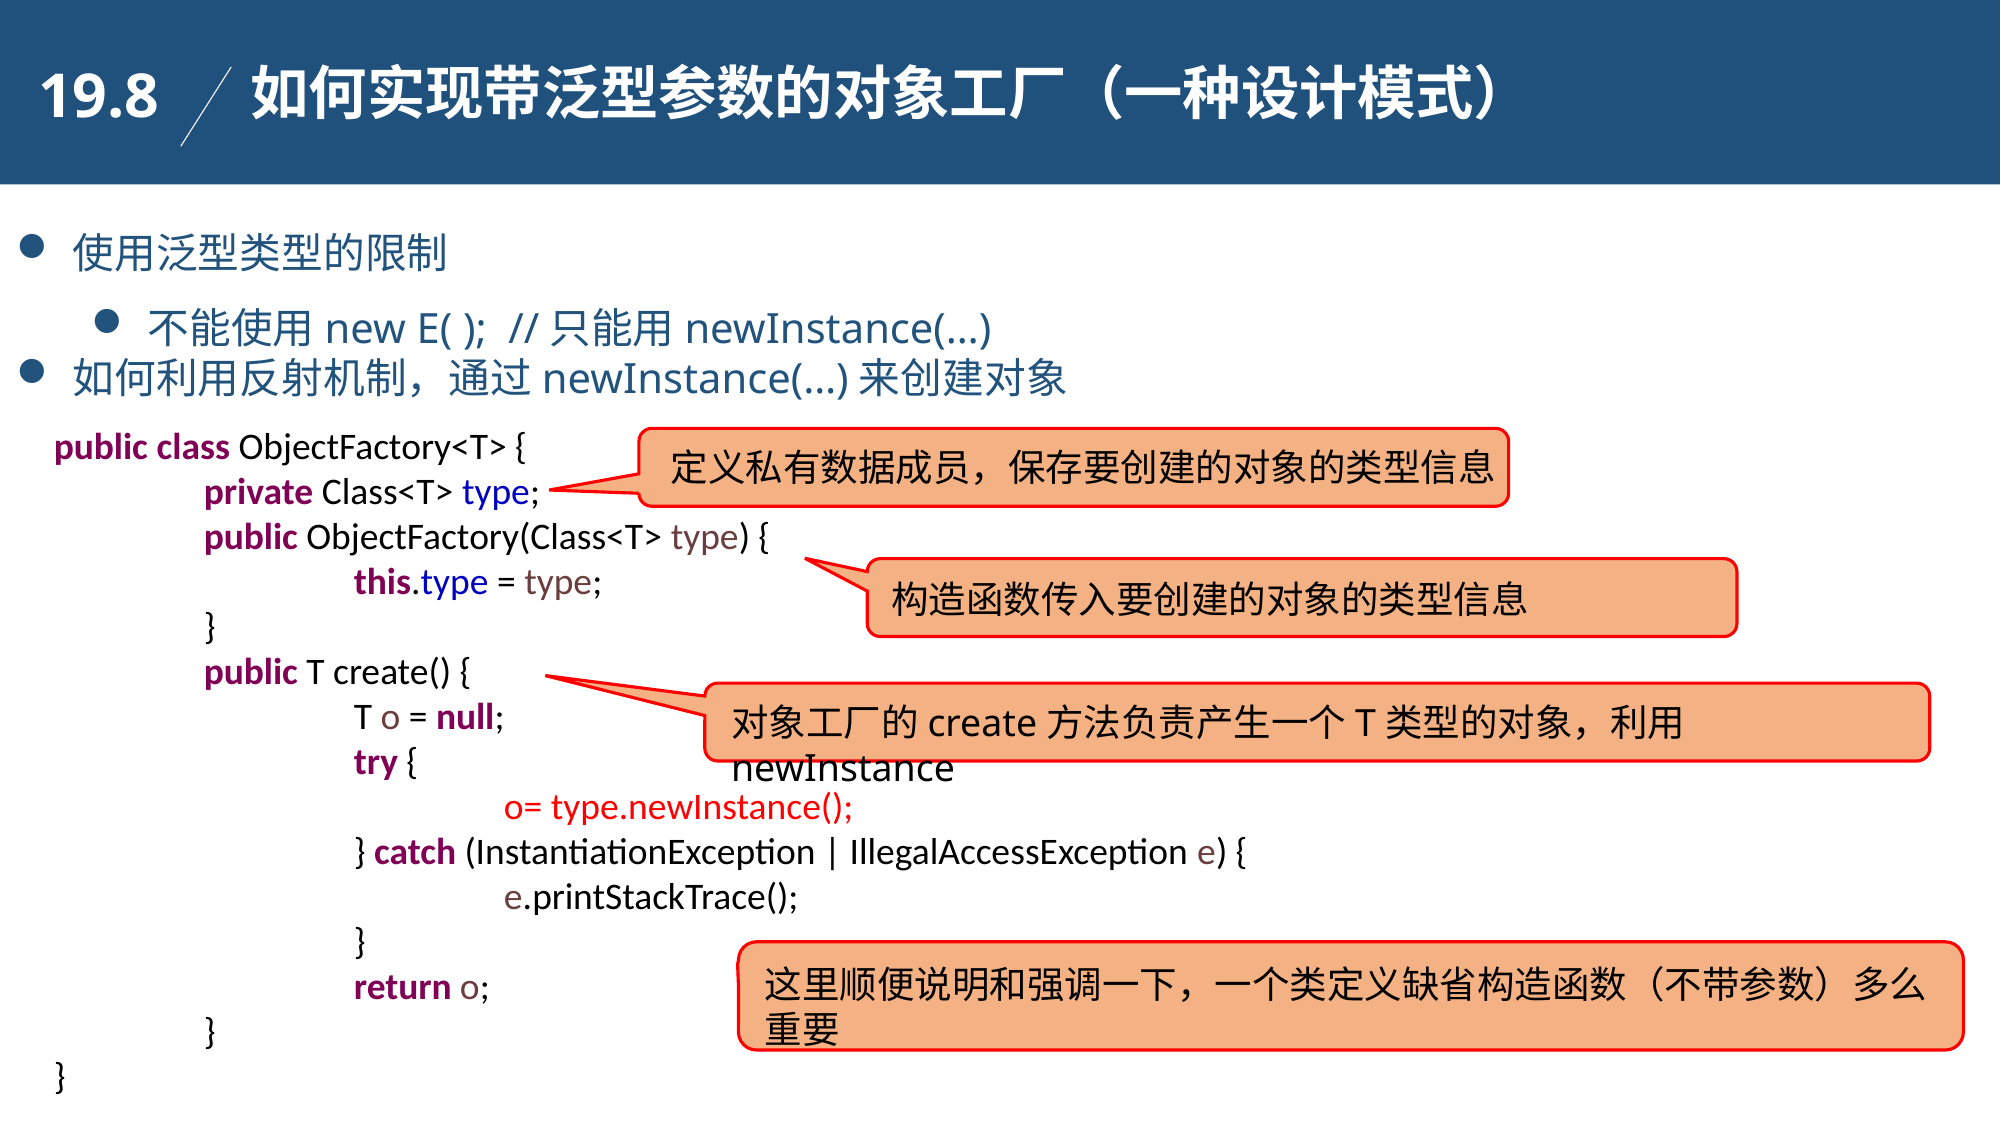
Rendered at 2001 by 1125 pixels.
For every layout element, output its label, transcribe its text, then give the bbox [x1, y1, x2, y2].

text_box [704, 683, 1930, 762]
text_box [638, 428, 1516, 507]
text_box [738, 941, 1964, 1102]
text_box public class ObjectFactory<T> { private Class<T> type; public ObjectFactory(Class<T> type) { this.type = type; } public T create() { T o = null; try { o= type.newInstance(); } catch (InstantiationException | IllegalAccessException e) { e.printStackTrace(); } return o; } } [38, 414, 1956, 1105]
list 如何实现带泛型参数的对象工厂（一种设计模式） [235, 57, 1643, 139]
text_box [867, 558, 1737, 637]
list 19.8 [23, 57, 200, 139]
text_box 使用泛型类型的限制 不能使用new E( ); //只能用newInstance(…) 如何利用反射机制，通过newInstance(…)来创建对象 [1, 194, 1999, 410]
